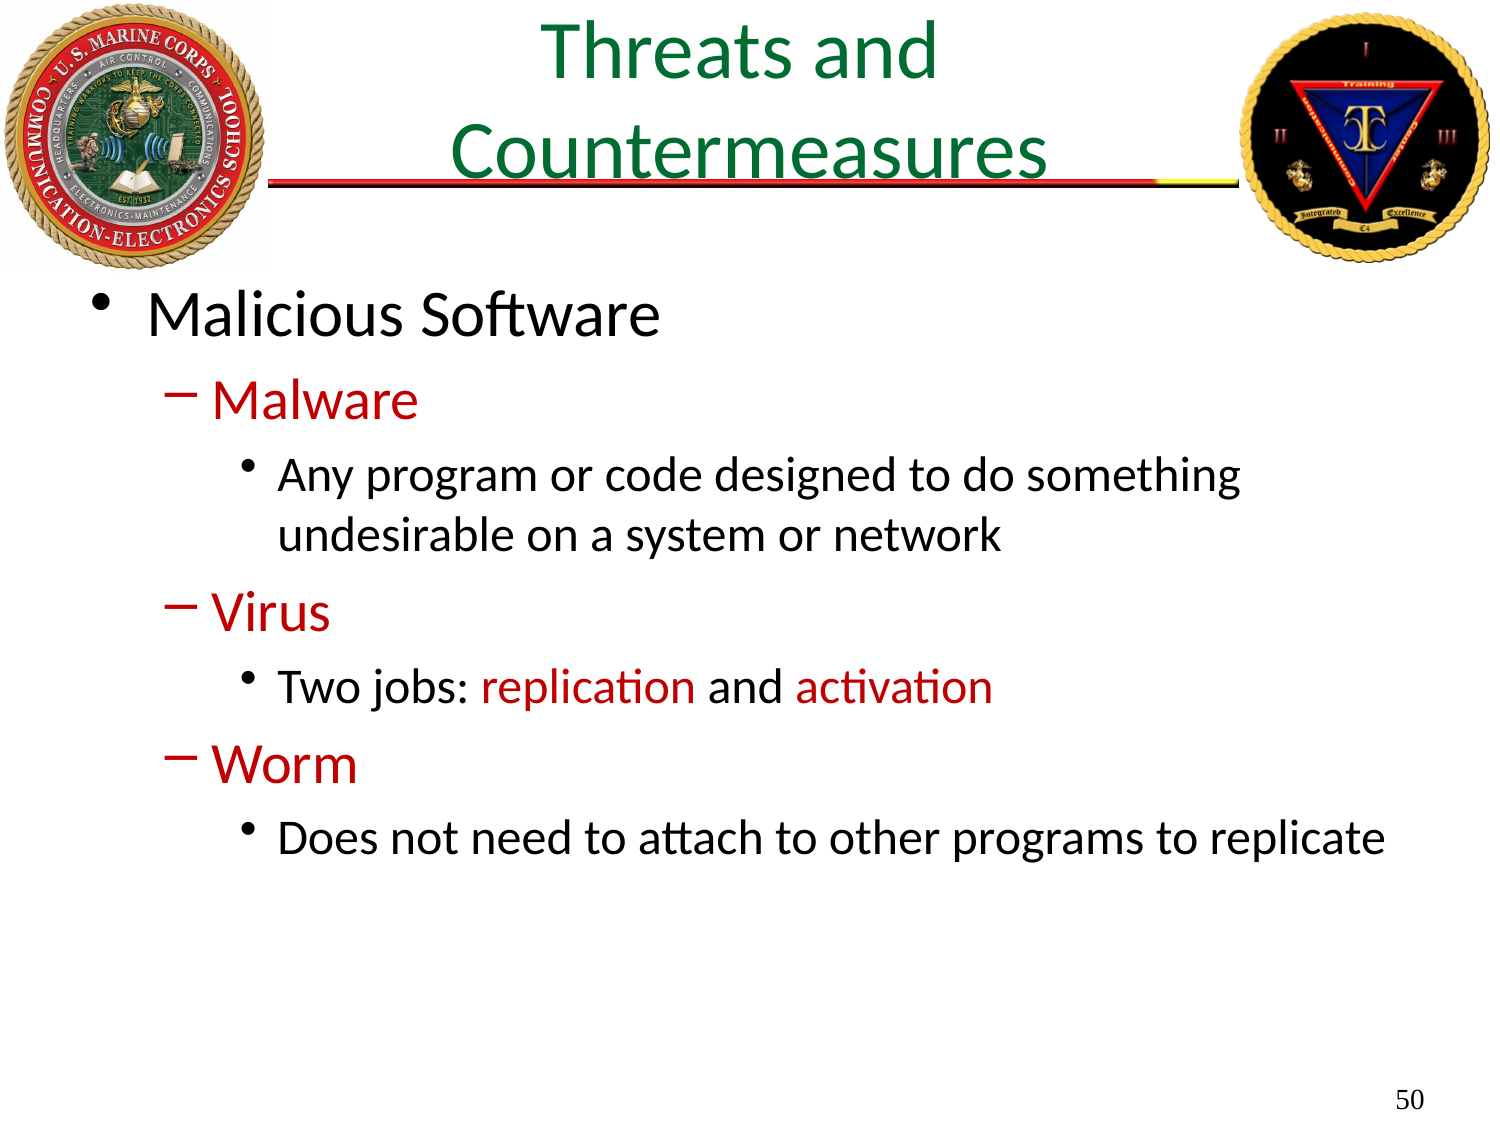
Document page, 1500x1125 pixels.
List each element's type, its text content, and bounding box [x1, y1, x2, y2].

title Threats and Countermeasures [75, 0, 1425, 175]
picture [0, 0, 1490, 274]
list Malicious Software Malware Any program or code designed to do something undesirable on a system or network Virus Two jobs: replication and activation Worm Does not need to attach to other programs to replicate [75, 262, 1425, 1005]
